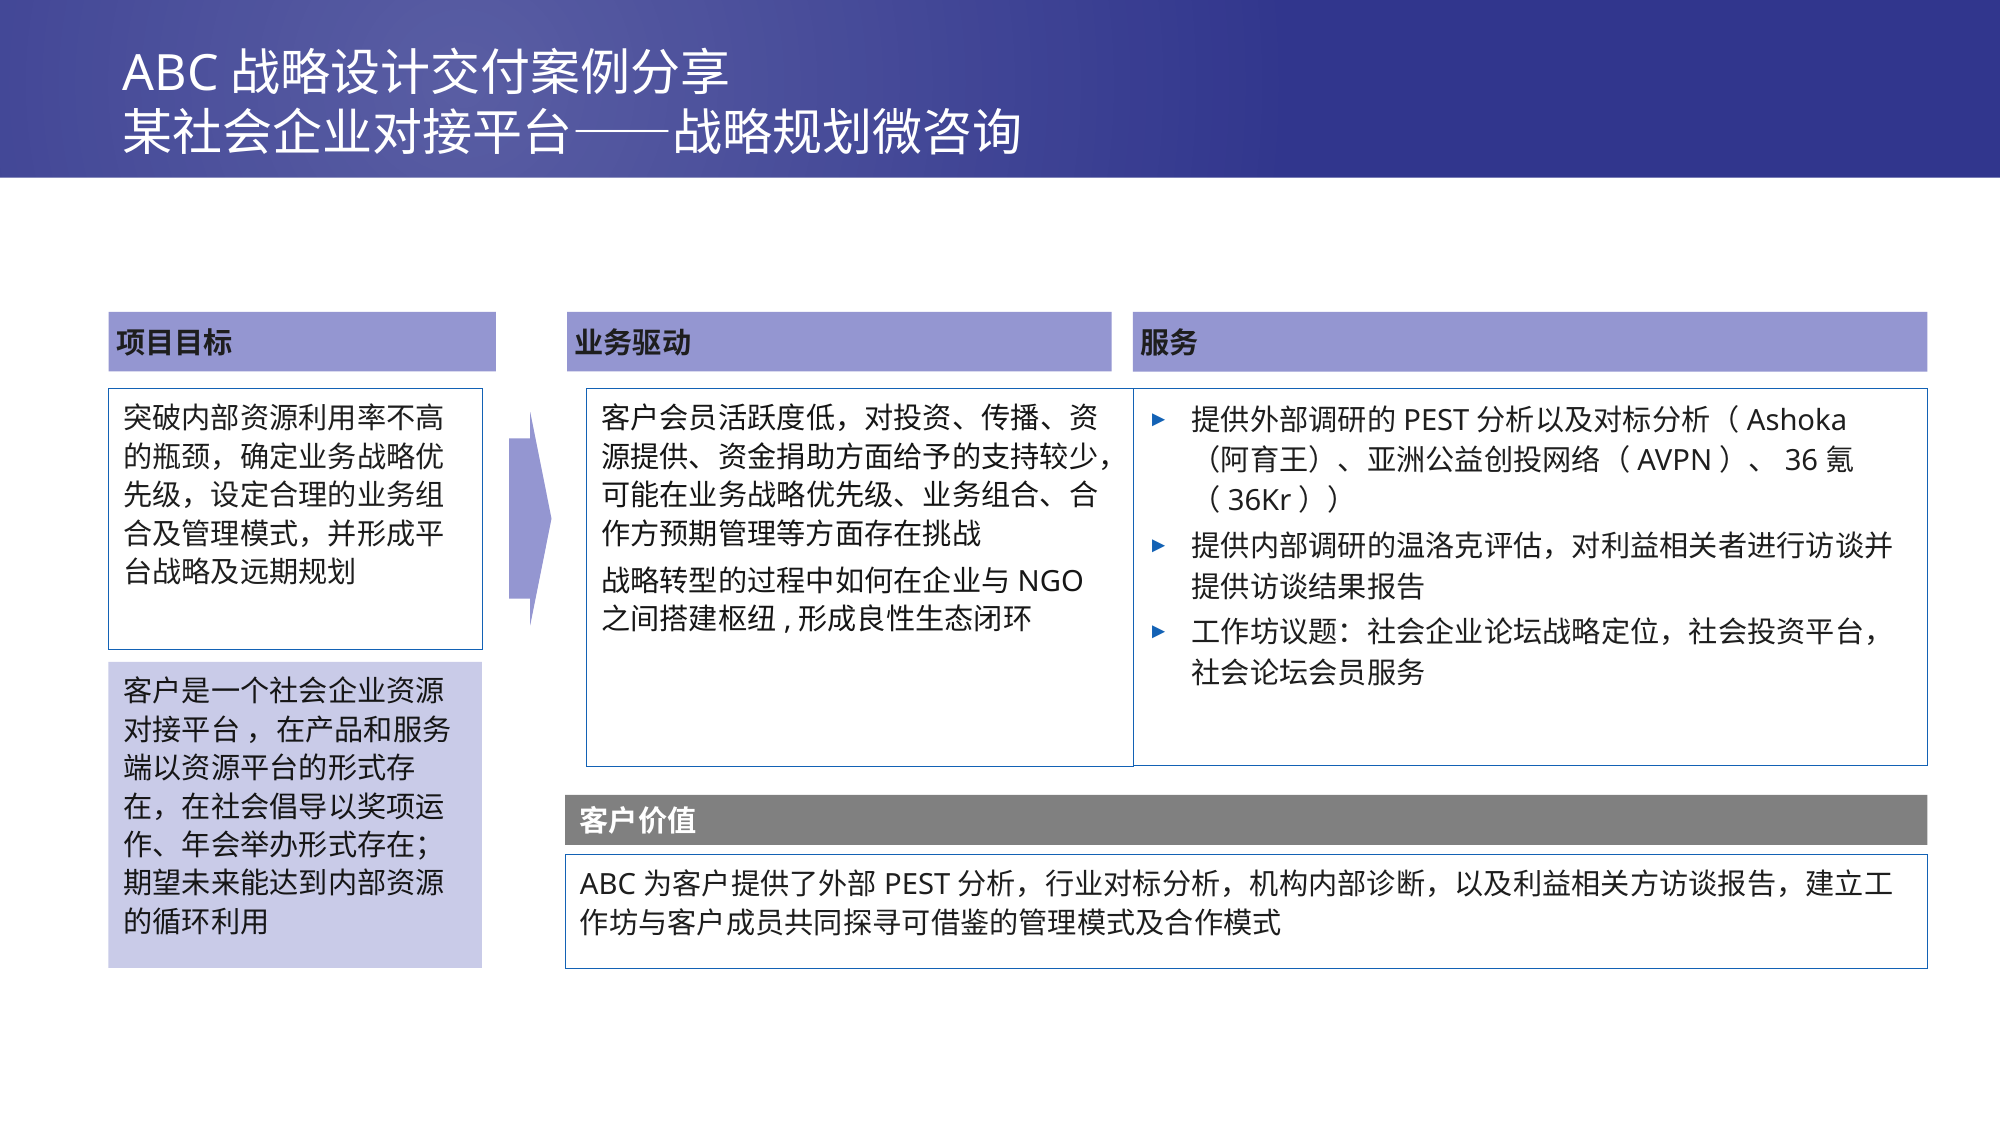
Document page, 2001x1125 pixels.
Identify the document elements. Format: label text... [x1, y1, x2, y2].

title ABC战略设计交付案例分享 某社会企业对接平台——战略规划微咨询 [107, 34, 1610, 166]
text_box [107, 311, 1928, 969]
